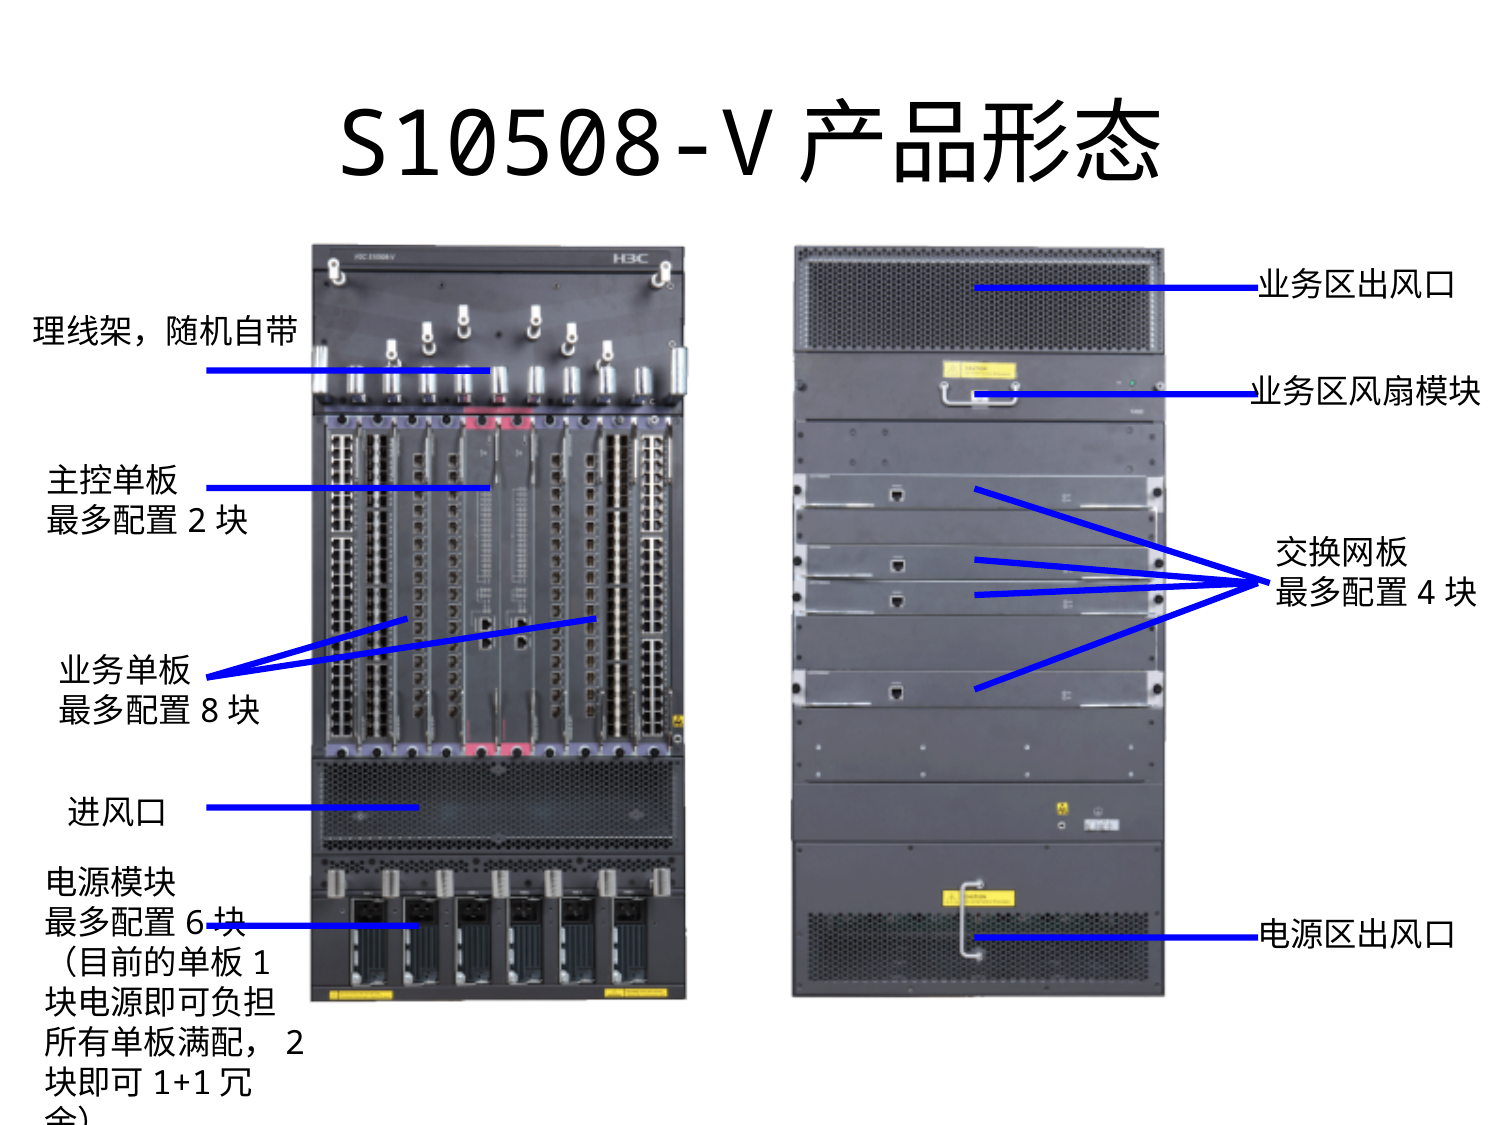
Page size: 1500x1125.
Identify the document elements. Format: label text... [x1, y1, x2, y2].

picture [206, 160, 1282, 1092]
text_box 业务区风扇模块 [1286, 362, 1500, 418]
title S10508-V产品形态 [75, 45, 1425, 233]
text_box 主控单板 最多配置2块 [31, 452, 201, 547]
text_box 业务区出风口 [1286, 256, 1472, 311]
text_box 交换网板 最多配置4块 [1286, 523, 1493, 619]
text_box 进风口 [53, 783, 183, 839]
text_box 业务单板 最多配置8块 [43, 642, 201, 737]
text_box 电源模块 最多配置6块（目前的单板1块电源即可负担所有单板满配，2块即可1+1冗余） [29, 853, 325, 1125]
text_box 理线架，随机自带 [18, 303, 201, 358]
text_box 电源区出风口 [1286, 905, 1472, 961]
